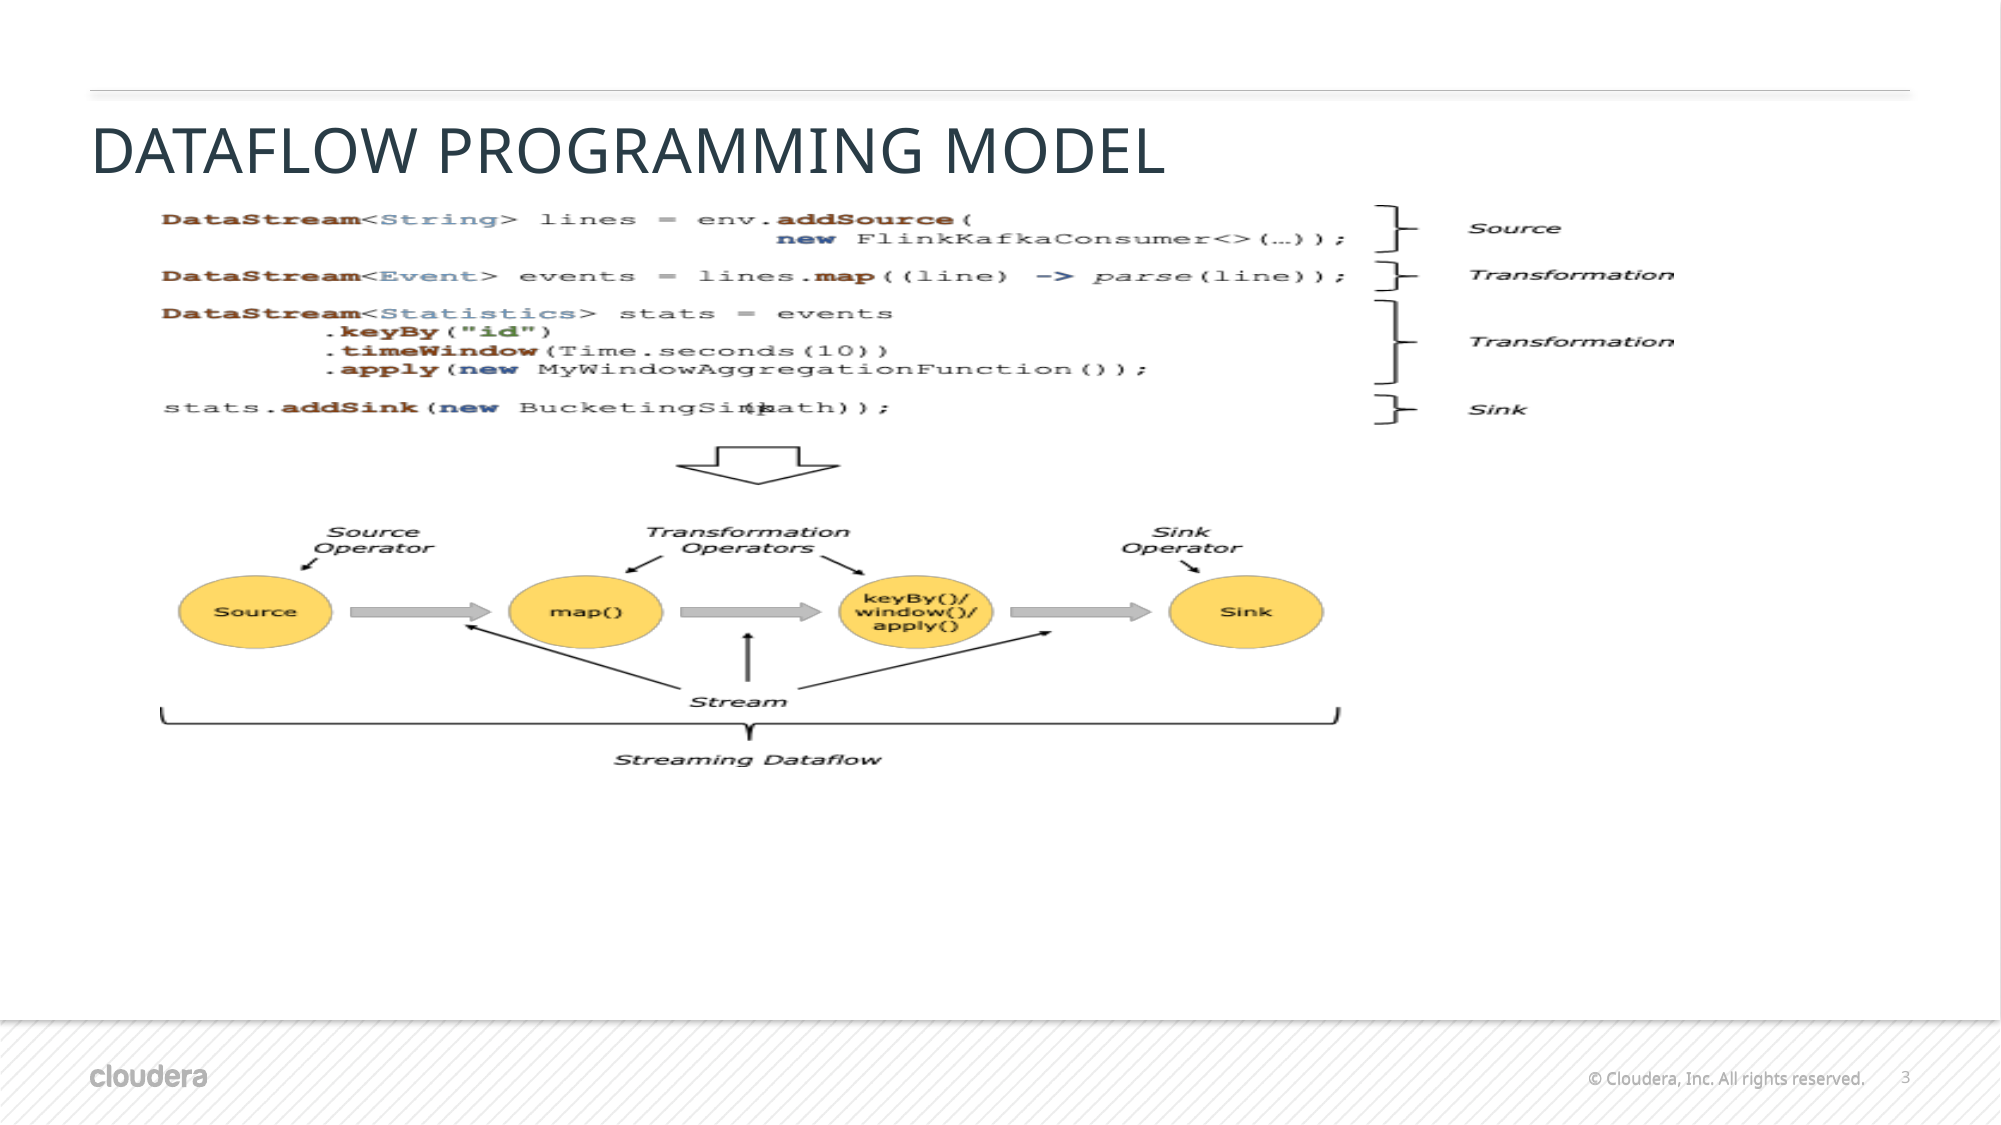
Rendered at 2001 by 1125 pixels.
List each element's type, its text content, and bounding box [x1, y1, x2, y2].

title Dataflow Programming Model [90, 101, 1910, 193]
picture [160, 205, 1674, 767]
picture [0, 1020, 2001, 1125]
